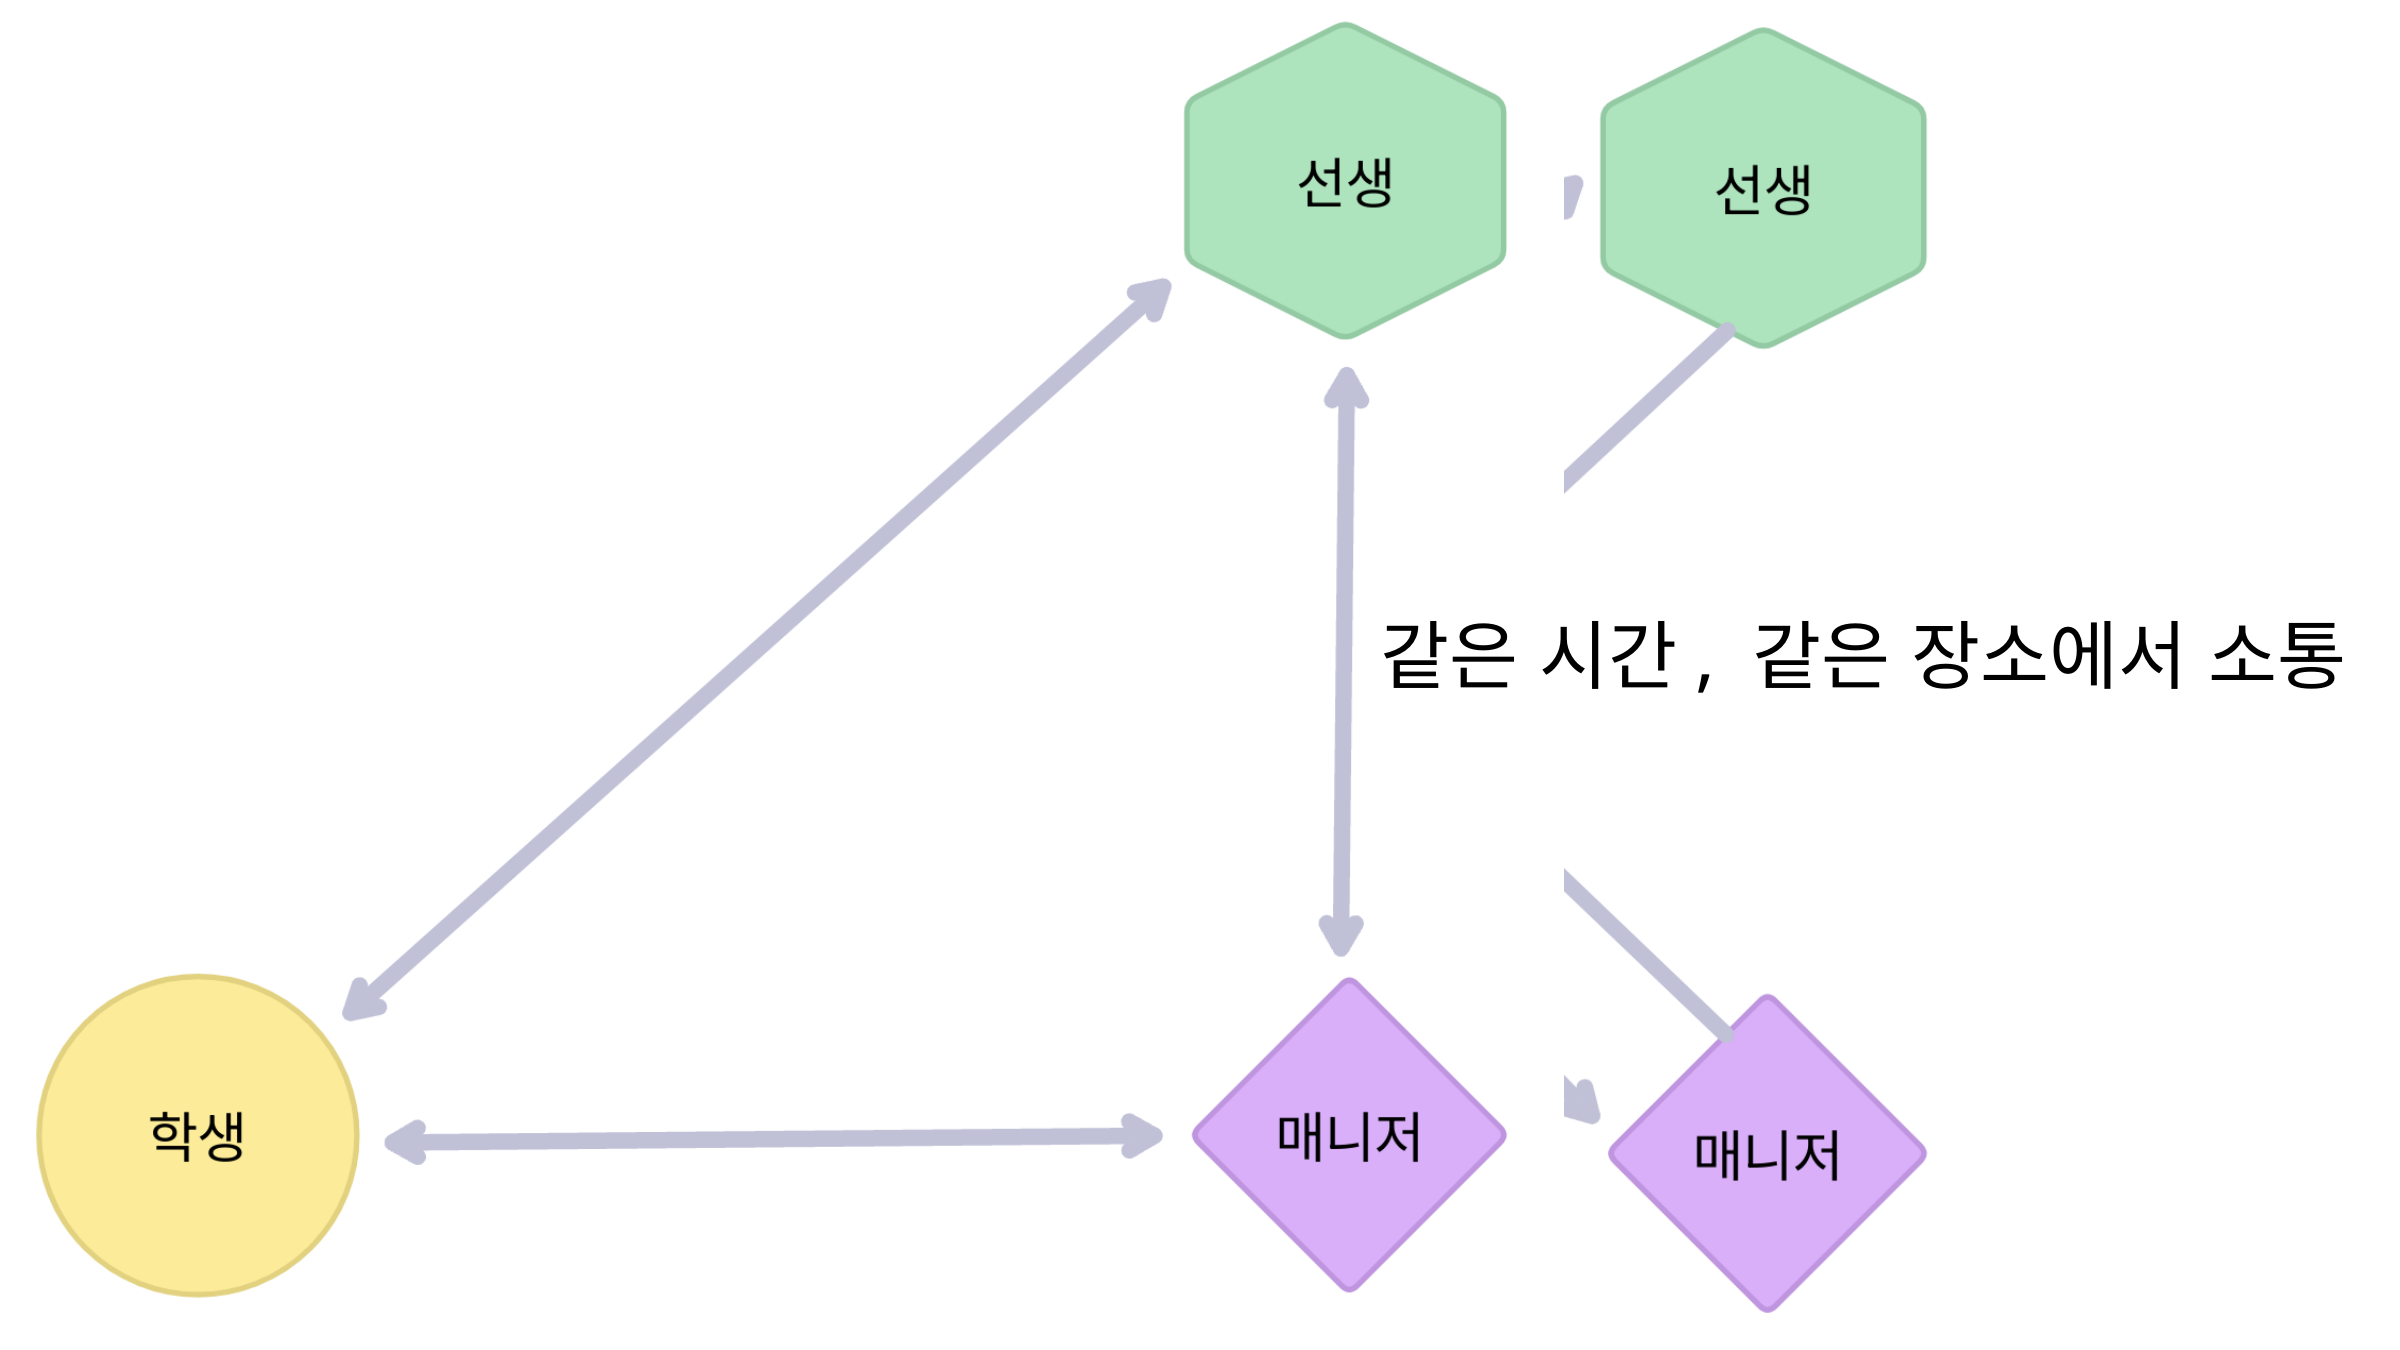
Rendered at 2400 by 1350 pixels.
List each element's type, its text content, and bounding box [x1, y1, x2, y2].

picture [0, 0, 2009, 1350]
text_box 같은 시간, 같은 장소에서 소통 [2009, 639, 2370, 711]
